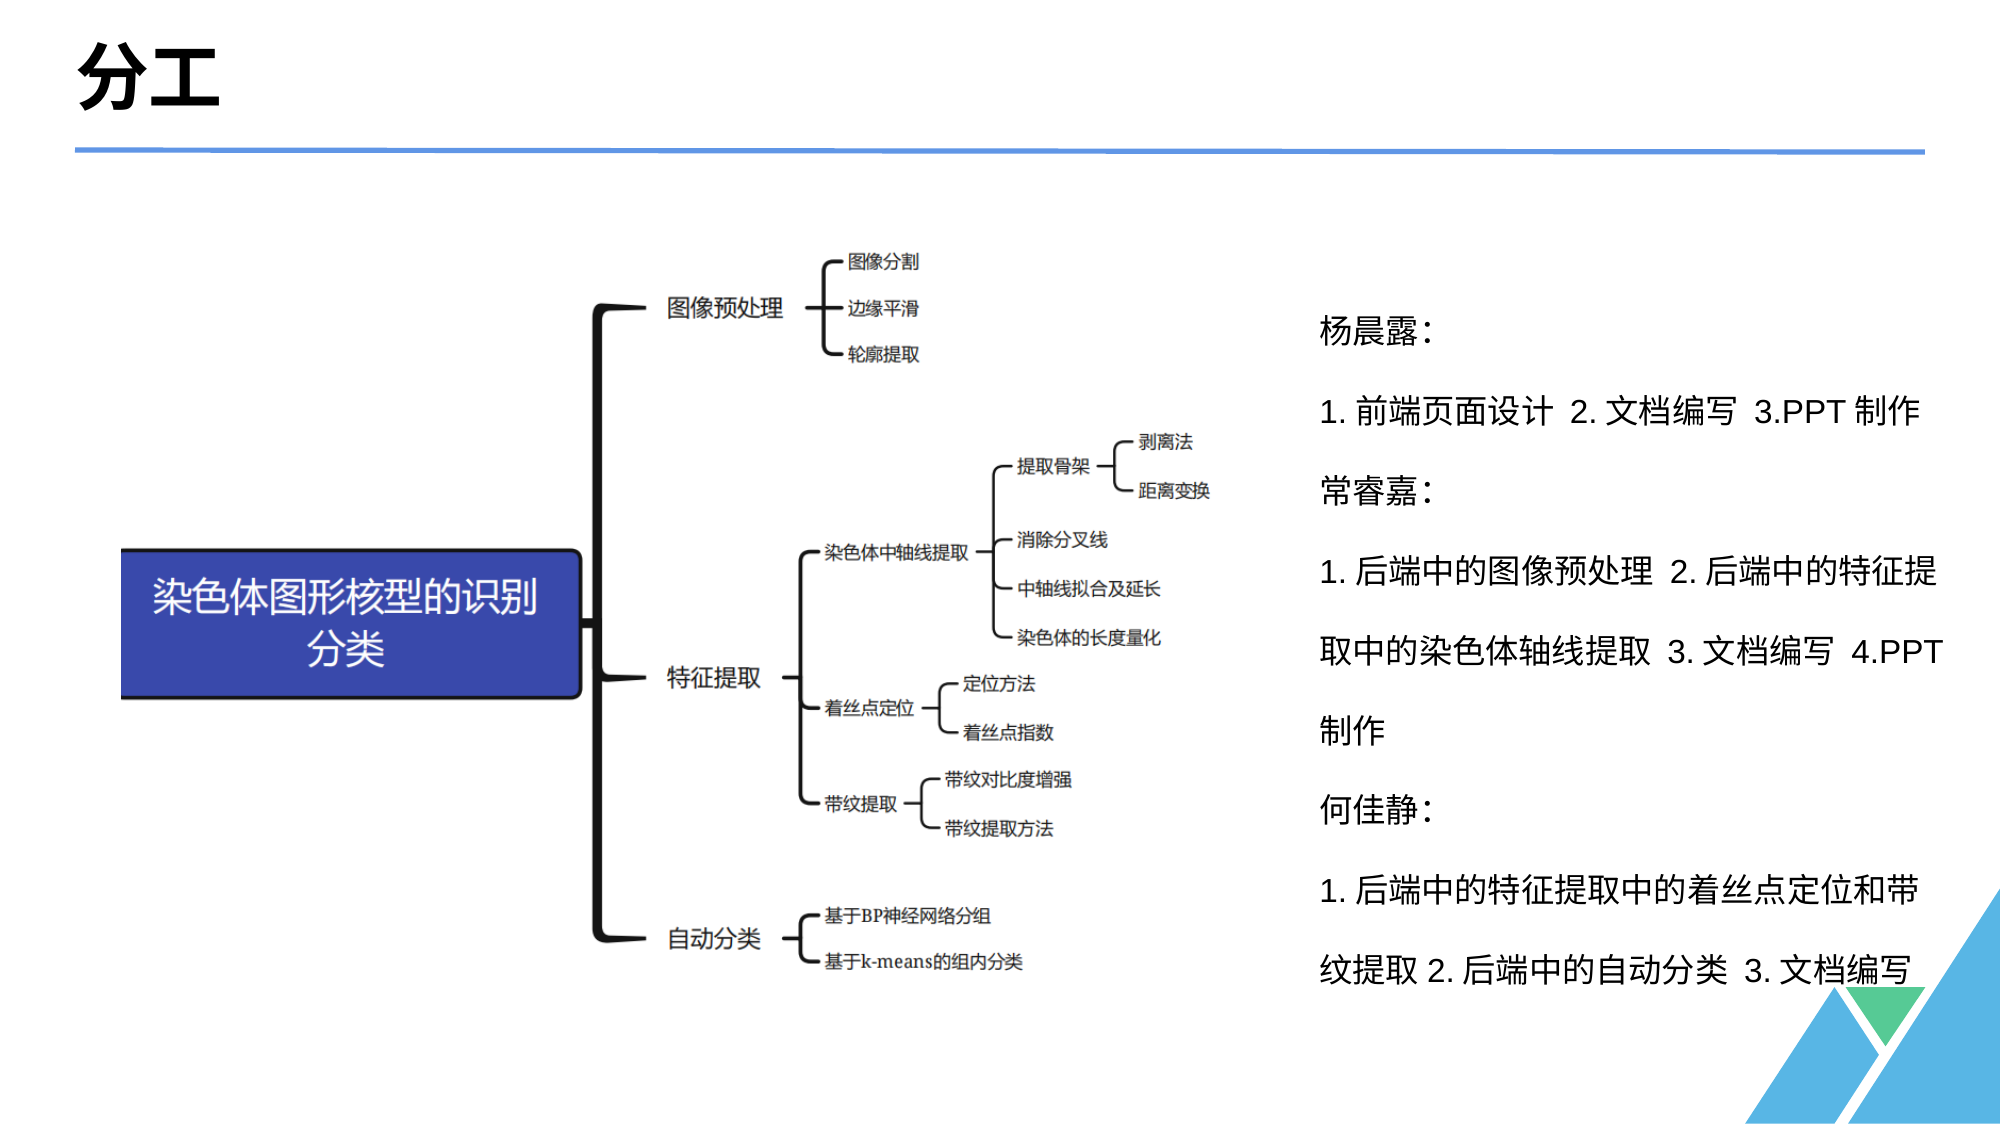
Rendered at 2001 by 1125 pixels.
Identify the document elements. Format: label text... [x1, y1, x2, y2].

picture [120, 240, 1226, 988]
text_box 分工 [75, 24, 1925, 125]
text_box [74, 149, 1925, 153]
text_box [1745, 888, 2000, 1124]
text_box 杨晨露： 1.前端页面设计 2.文档编写 3.PPT制作 常睿嘉： 1.后端中的图像预处理 2.后端中的特征提取中的染色体轴线提取 3.文档编写 4.PPT制作 何佳静： 1.后端中的特征提取中的着丝点定位和带纹提取2.后端中的自动分类 3.文档编写 [1304, 263, 1961, 997]
